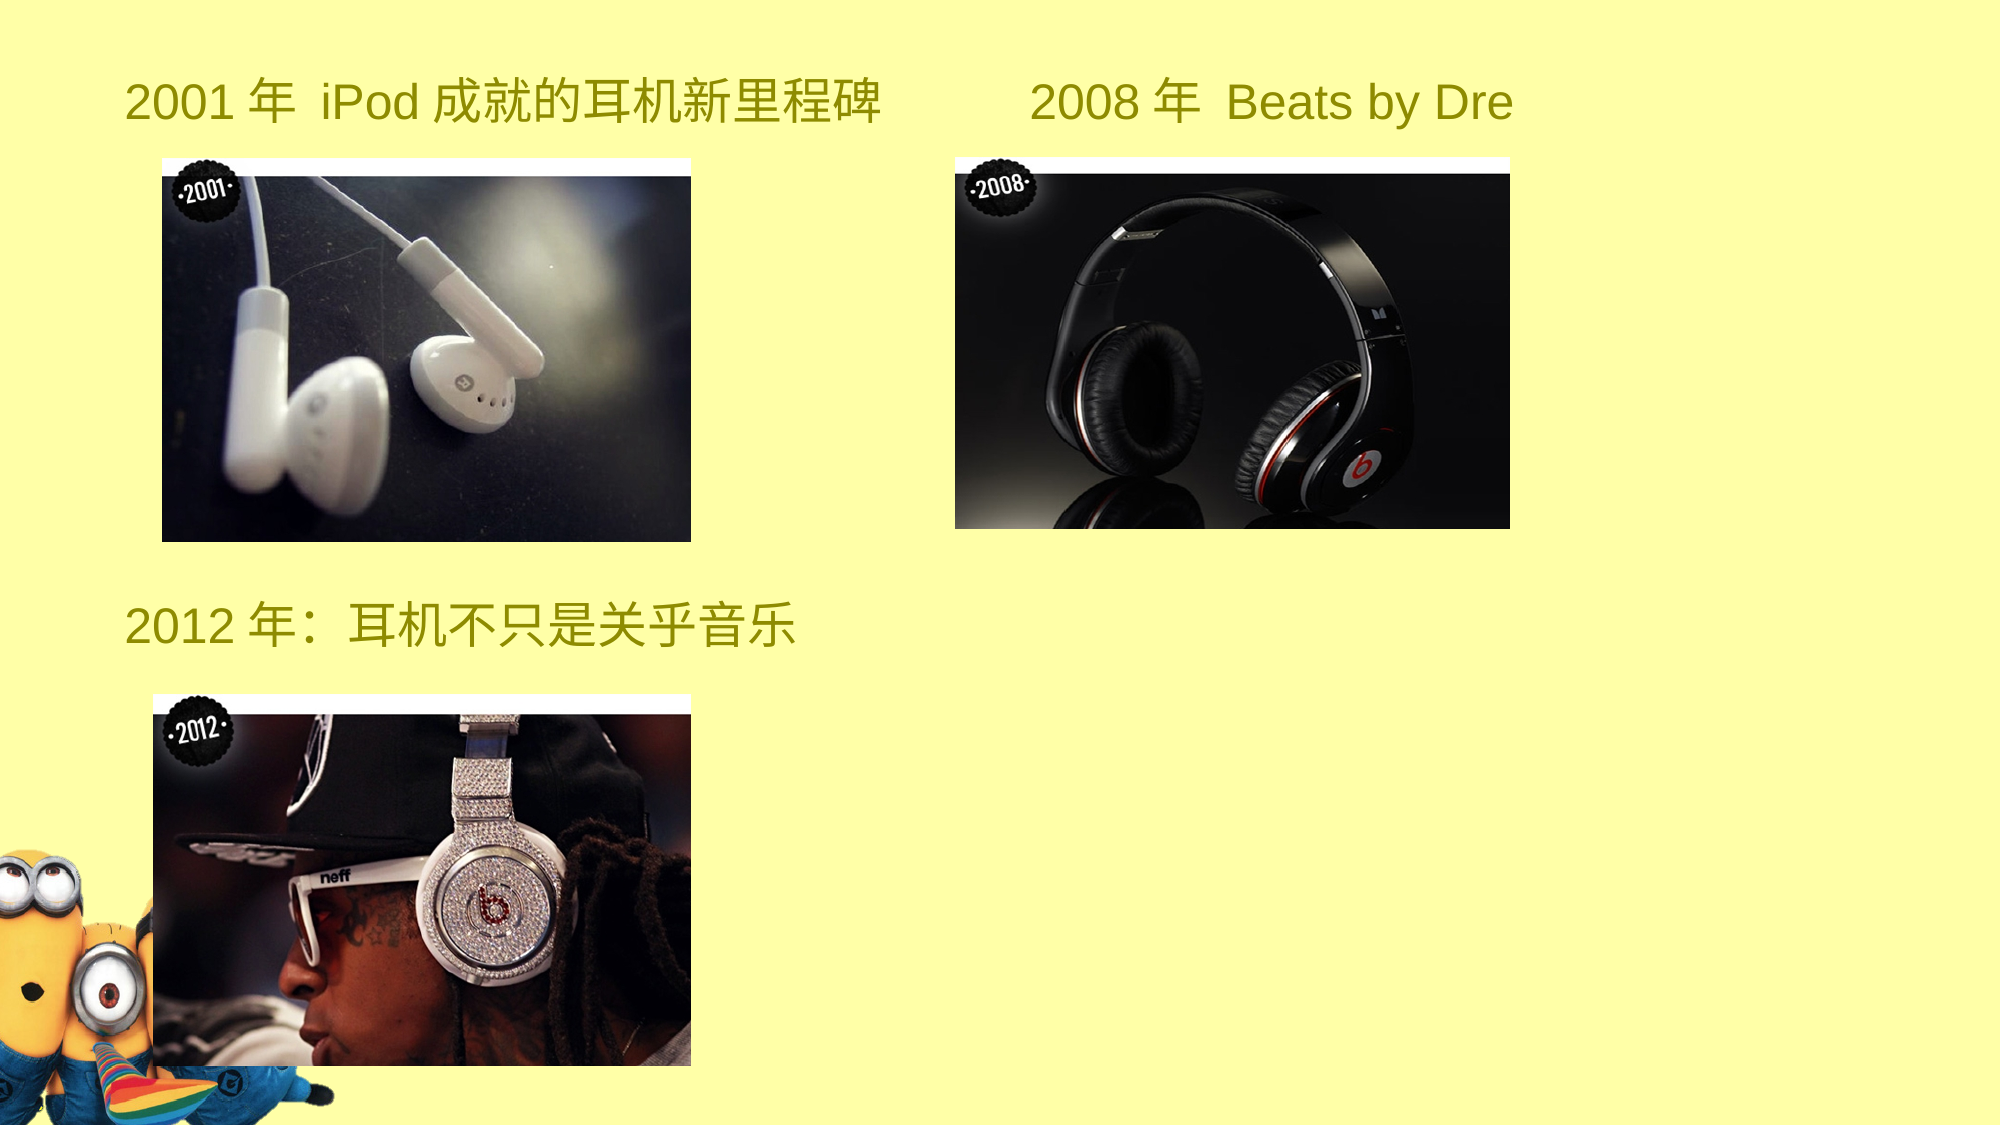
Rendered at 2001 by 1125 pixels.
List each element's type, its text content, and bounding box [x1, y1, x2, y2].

picture [955, 157, 1510, 529]
list 2001年 iPod成就的耳机新里程碑 2008年 Beats by Dre 2012年：耳机不只是关乎音乐 [25, 68, 1884, 951]
picture [0, 644, 691, 1125]
picture [162, 158, 691, 542]
